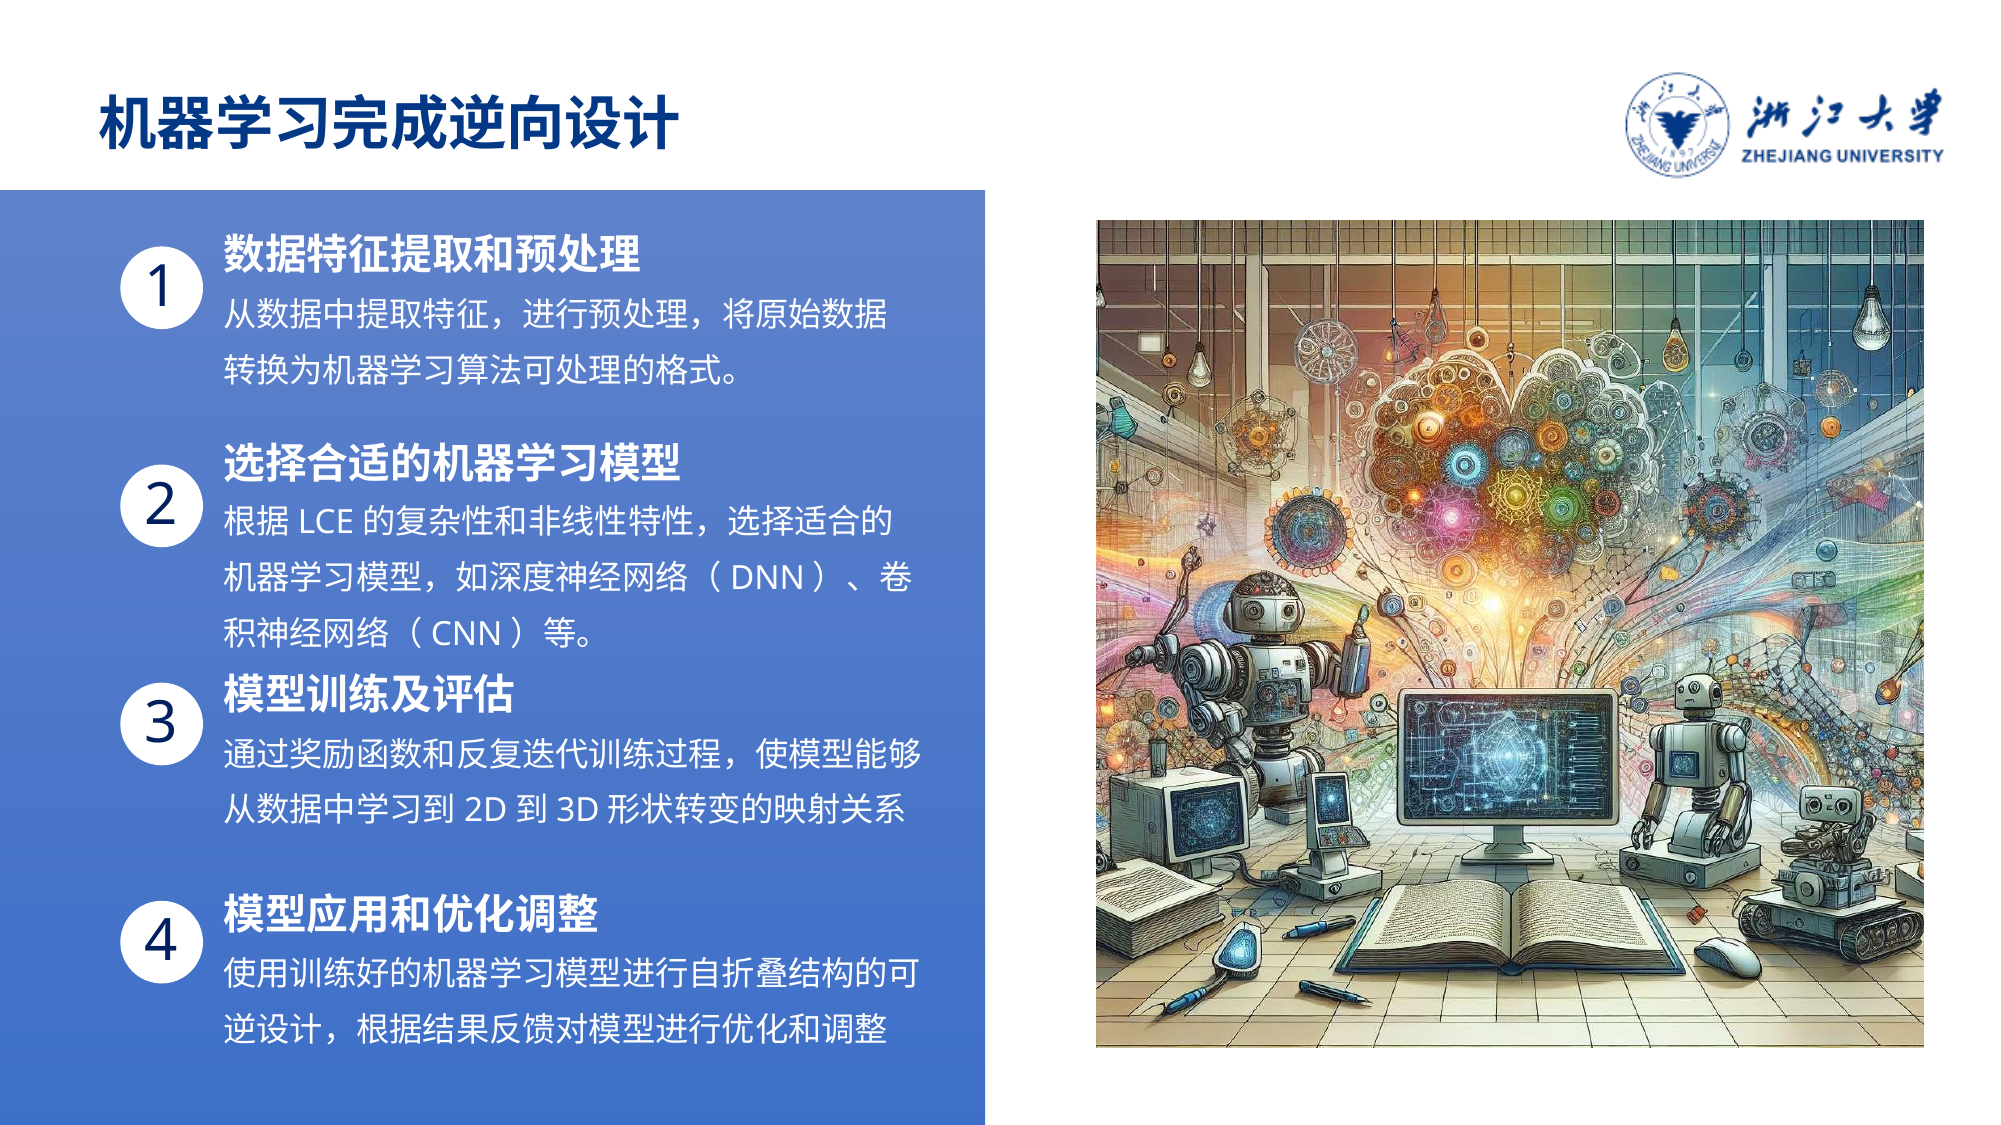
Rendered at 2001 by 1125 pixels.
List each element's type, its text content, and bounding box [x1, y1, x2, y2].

picture [1096, 220, 1924, 1048]
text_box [120, 246, 204, 330]
text_box [0, 190, 986, 1125]
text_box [208, 220, 915, 398]
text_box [120, 900, 204, 984]
picture [1601, 54, 1976, 191]
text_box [120, 464, 204, 548]
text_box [208, 880, 956, 1058]
text_box 机器学习完成逆向设计 [83, 79, 745, 165]
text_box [120, 682, 204, 766]
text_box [208, 660, 942, 838]
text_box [208, 429, 942, 660]
